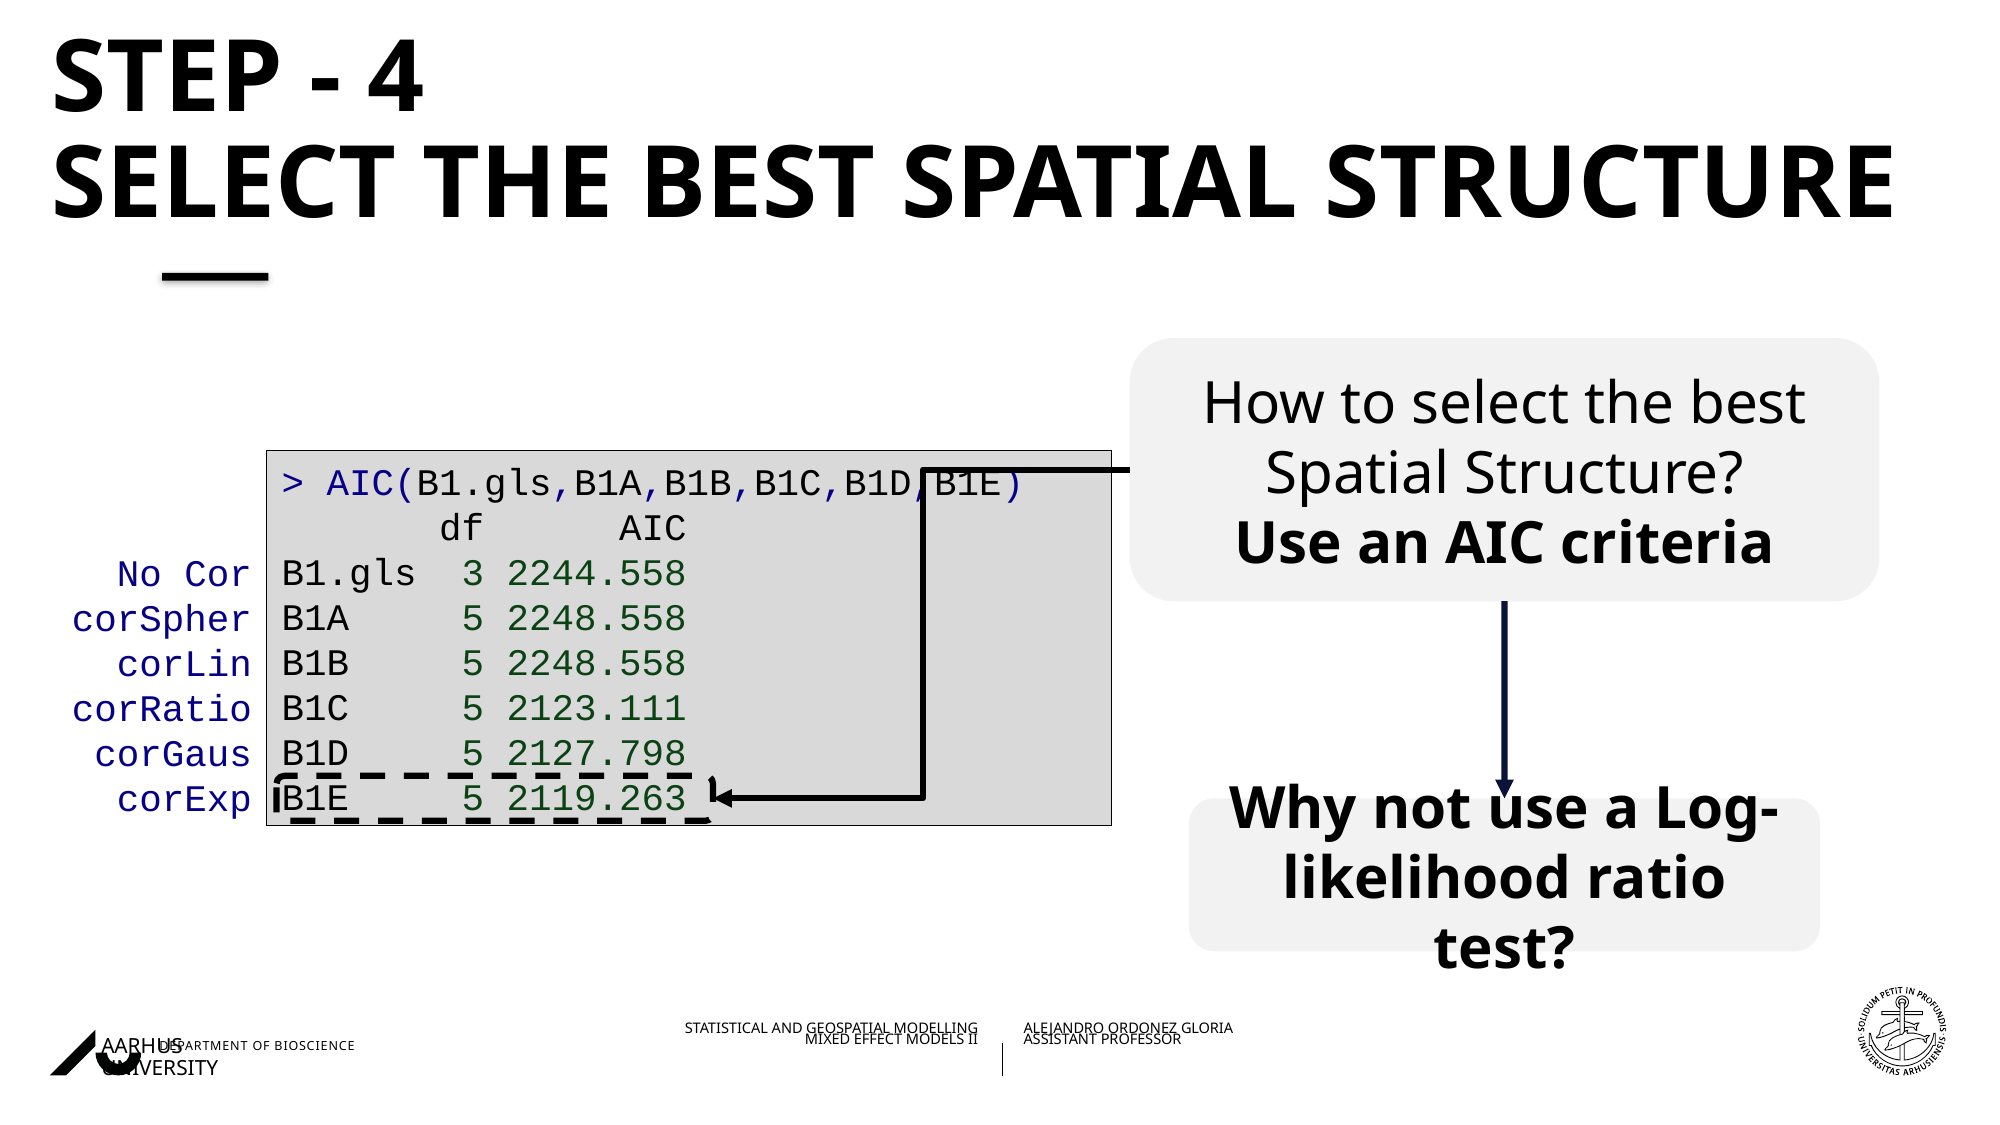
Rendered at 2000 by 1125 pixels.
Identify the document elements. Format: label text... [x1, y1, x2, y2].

text_box > AIC(B1.gls,B1A,B1B,B1C,B1D,B1E) df AIC B1.gls 3 2244.558 B1A 5 2248.558 B1B 5 2248.558 B1C 5 2123.111 B1D 5 2127.798 B1E 5 2119.263 [266, 450, 1112, 826]
text_box How to select the best Spatial Structure? Use an AIC criteria [1127, 335, 1882, 604]
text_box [1188, 600, 1821, 952]
text_box No Cor corSpher corLin corRatio corGaus corExp [56, 541, 267, 826]
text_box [712, 469, 1130, 799]
title Step - 4 Select the best Spatial Structure [51, 24, 1948, 240]
text_box [276, 775, 714, 821]
